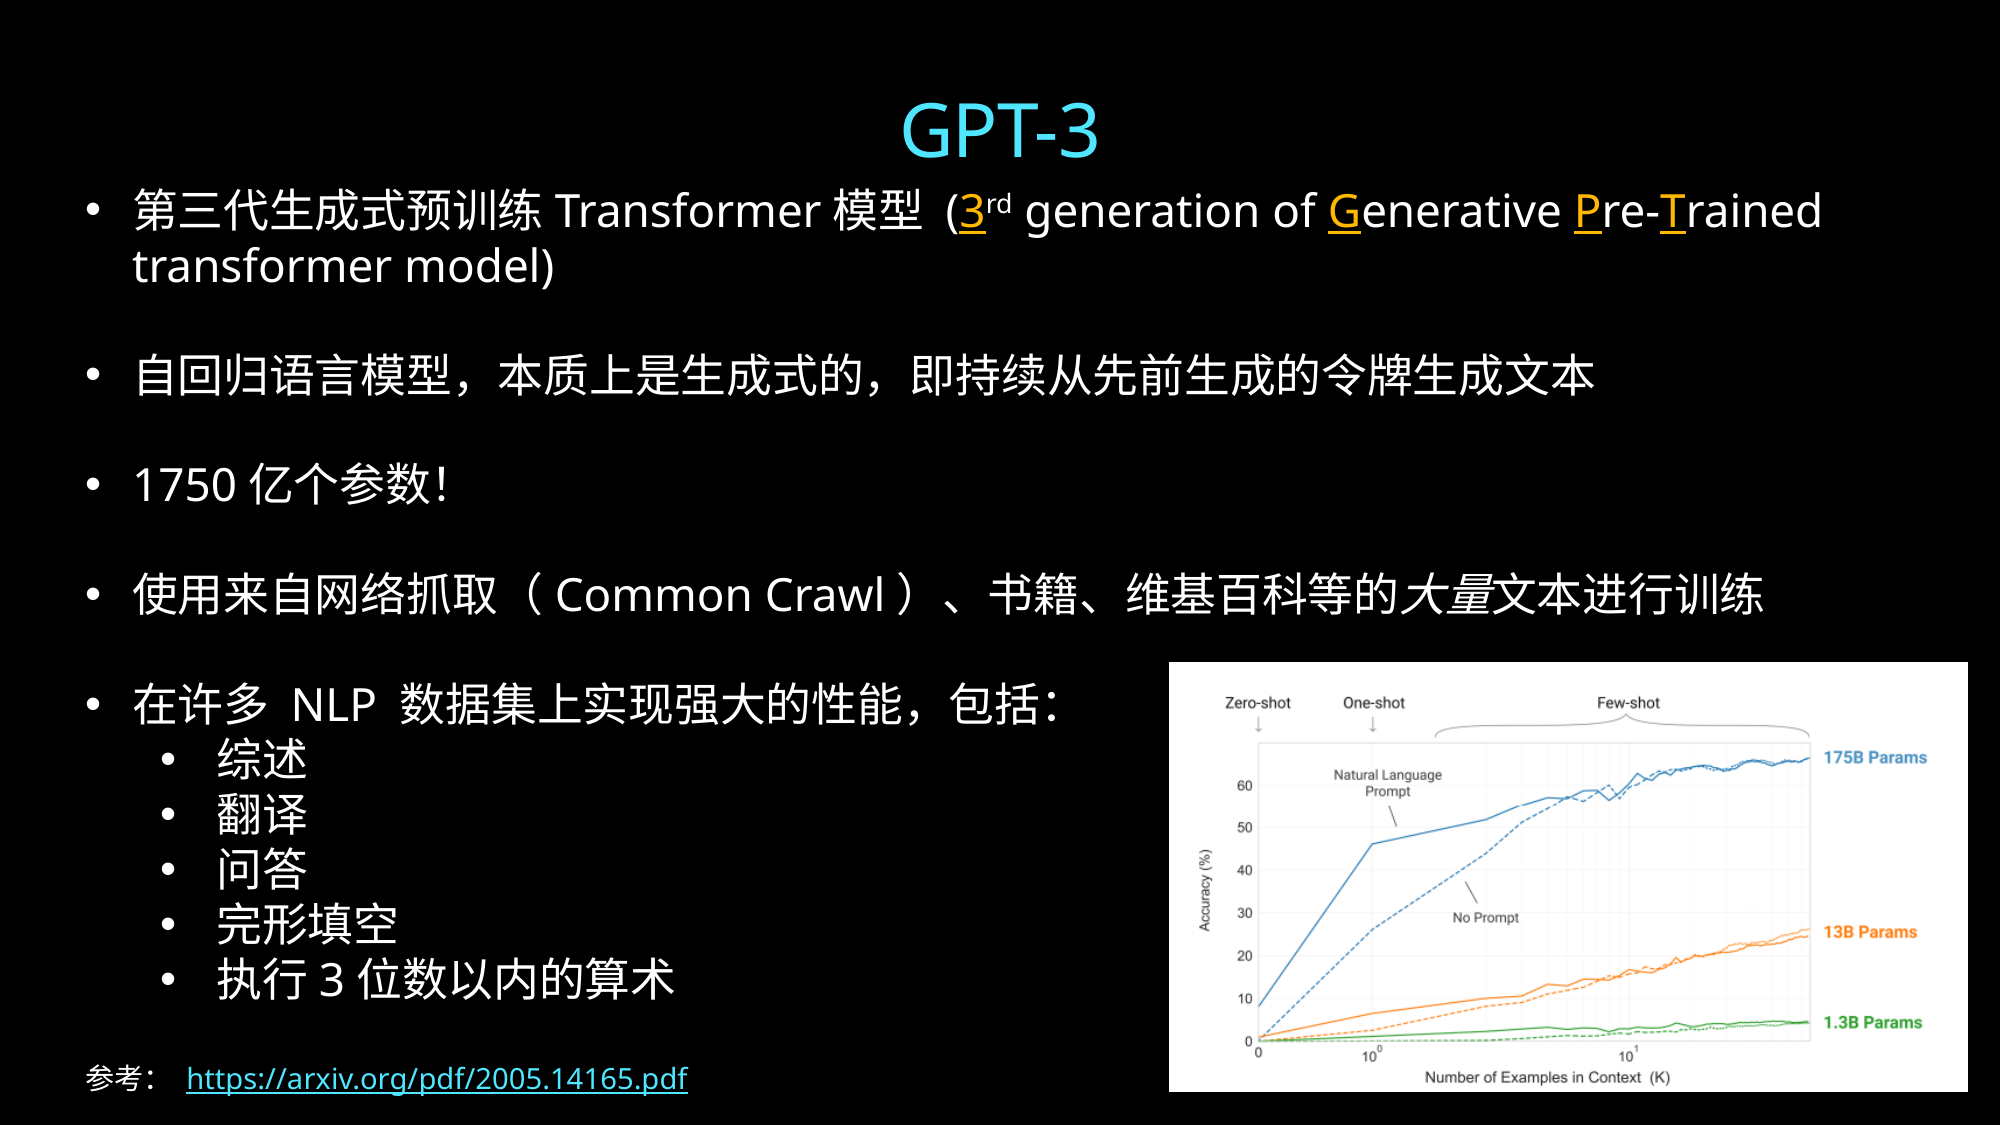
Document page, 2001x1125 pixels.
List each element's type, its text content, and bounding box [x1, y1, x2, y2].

picture [1168, 662, 1968, 1093]
text_box 第三代生成式预训练Transformer模型 (3rd generation of Generative Pre-Trained transformer model) 自回归语言模型，本质上是生成式的，即持续从先前生成的令牌生成文本 1750亿个参数！ 使用来自网络抓取（Common Crawl）、书籍、维基百科等的大量文本进行训练 在许多 NLP 数据集上实现强大的性能，包括： 综述 翻译 问答 完形填空 执行3位数以内的算术 参考： https://arxiv.org/pdf/2005.14165.pdf [69, 216, 1853, 1066]
text_box GPT-3 [96, 75, 1904, 166]
